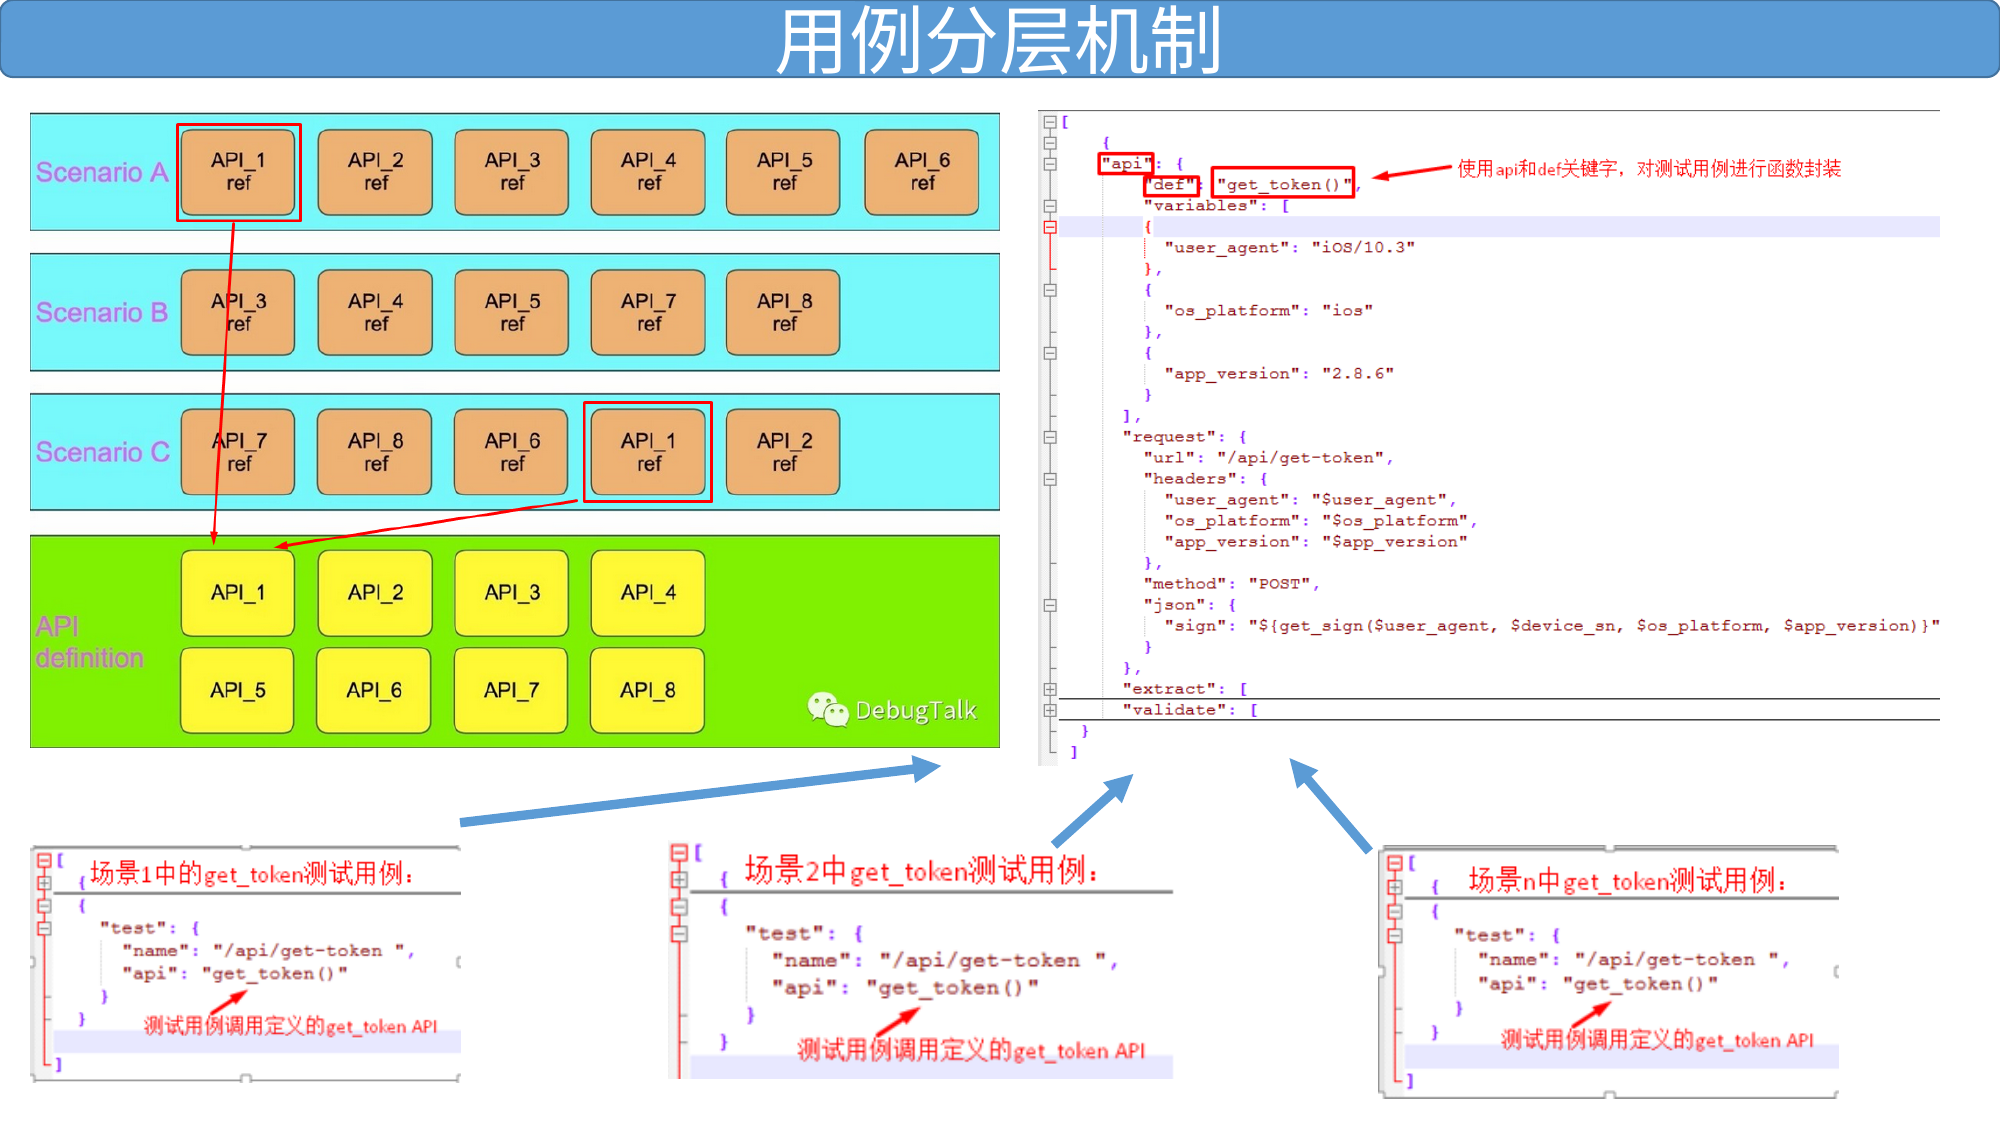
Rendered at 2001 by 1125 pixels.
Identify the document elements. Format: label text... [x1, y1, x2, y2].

text_box 用例分层机制 [0, 0, 2000, 79]
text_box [1053, 773, 1134, 846]
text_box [460, 765, 942, 823]
picture [1378, 845, 1839, 1099]
picture [1038, 110, 1940, 766]
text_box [1289, 758, 1370, 852]
picture [30, 845, 461, 1083]
picture [668, 840, 1179, 1079]
picture [30, 110, 1000, 748]
